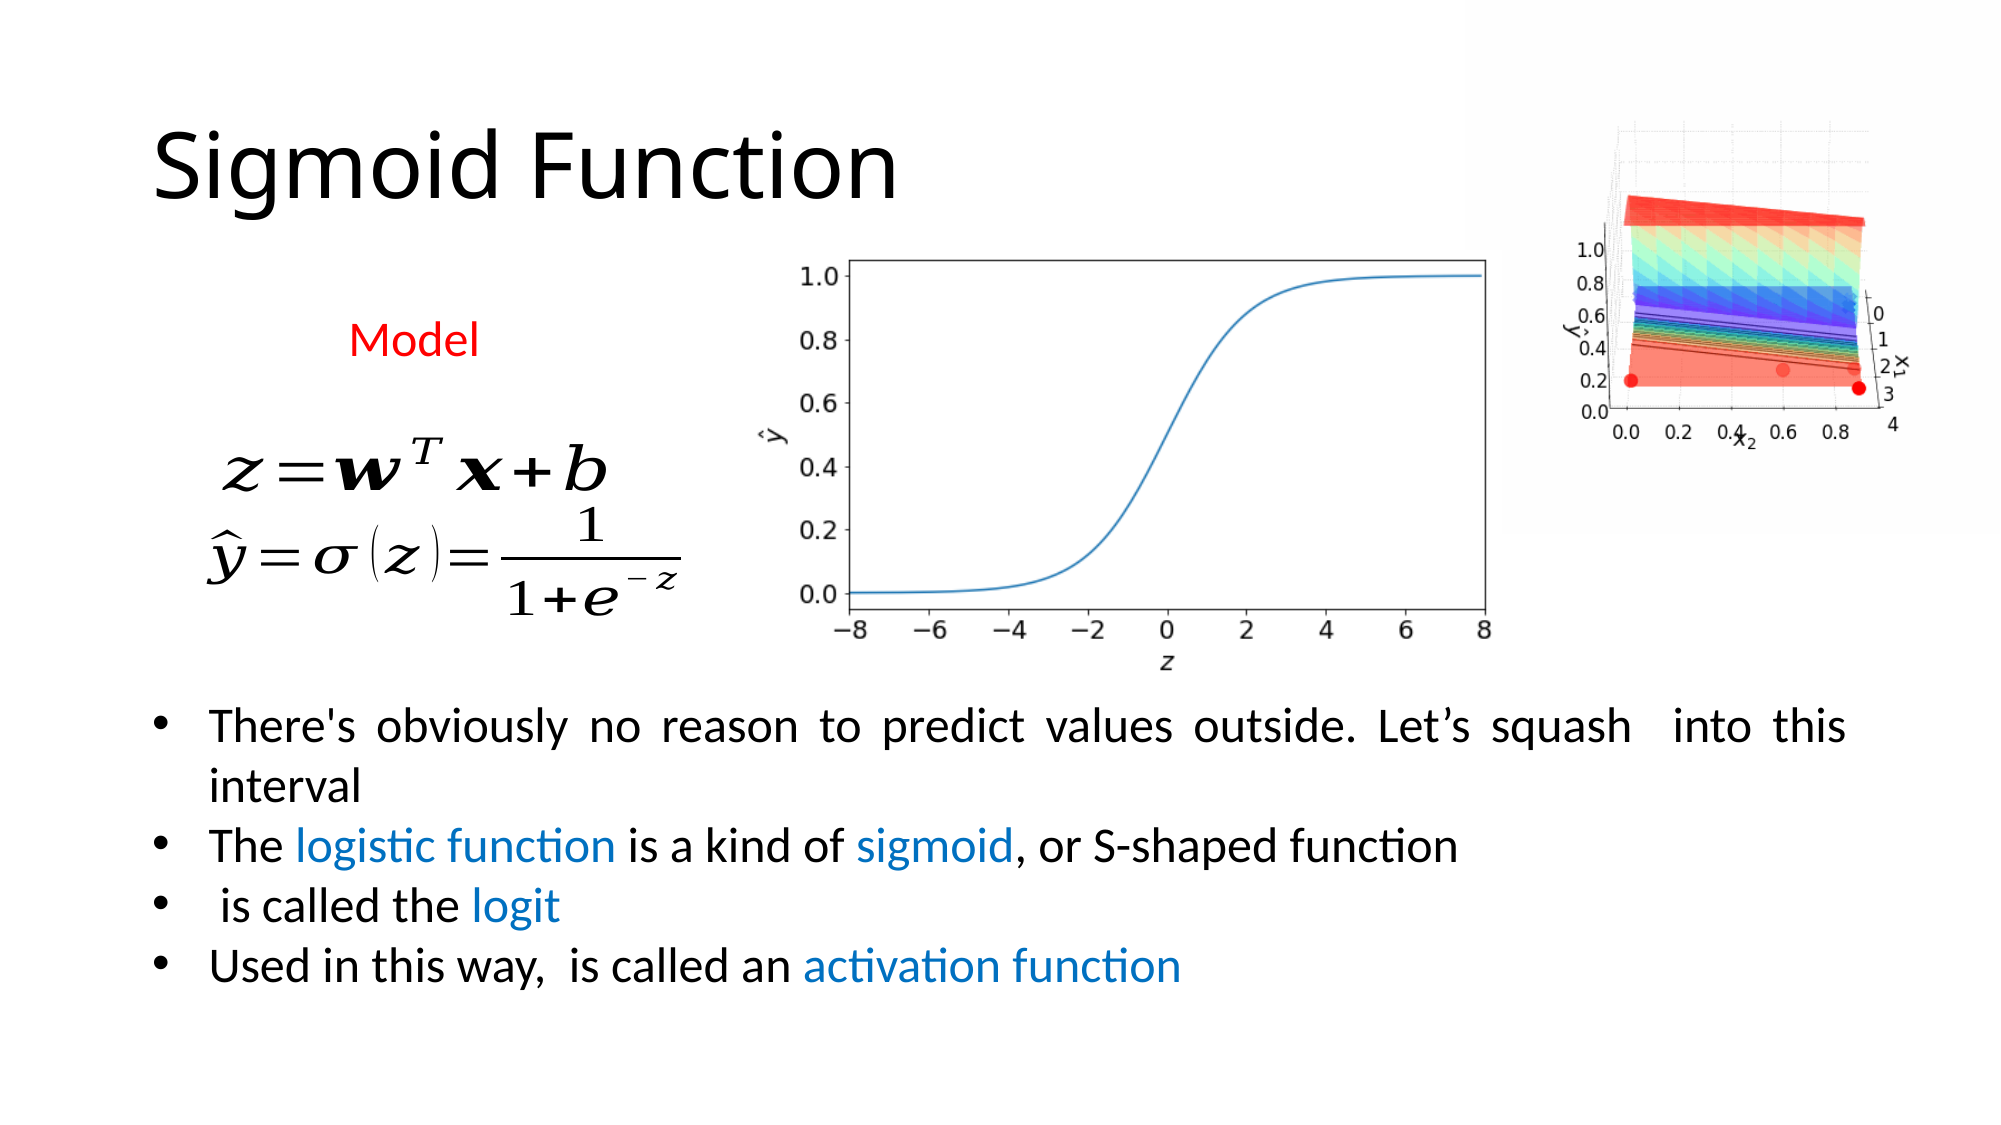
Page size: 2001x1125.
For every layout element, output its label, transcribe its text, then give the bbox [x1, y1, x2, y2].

picture [748, 0, 2000, 686]
title Sigmoid Function [137, 59, 1465, 278]
text_box Model [321, 299, 508, 374]
